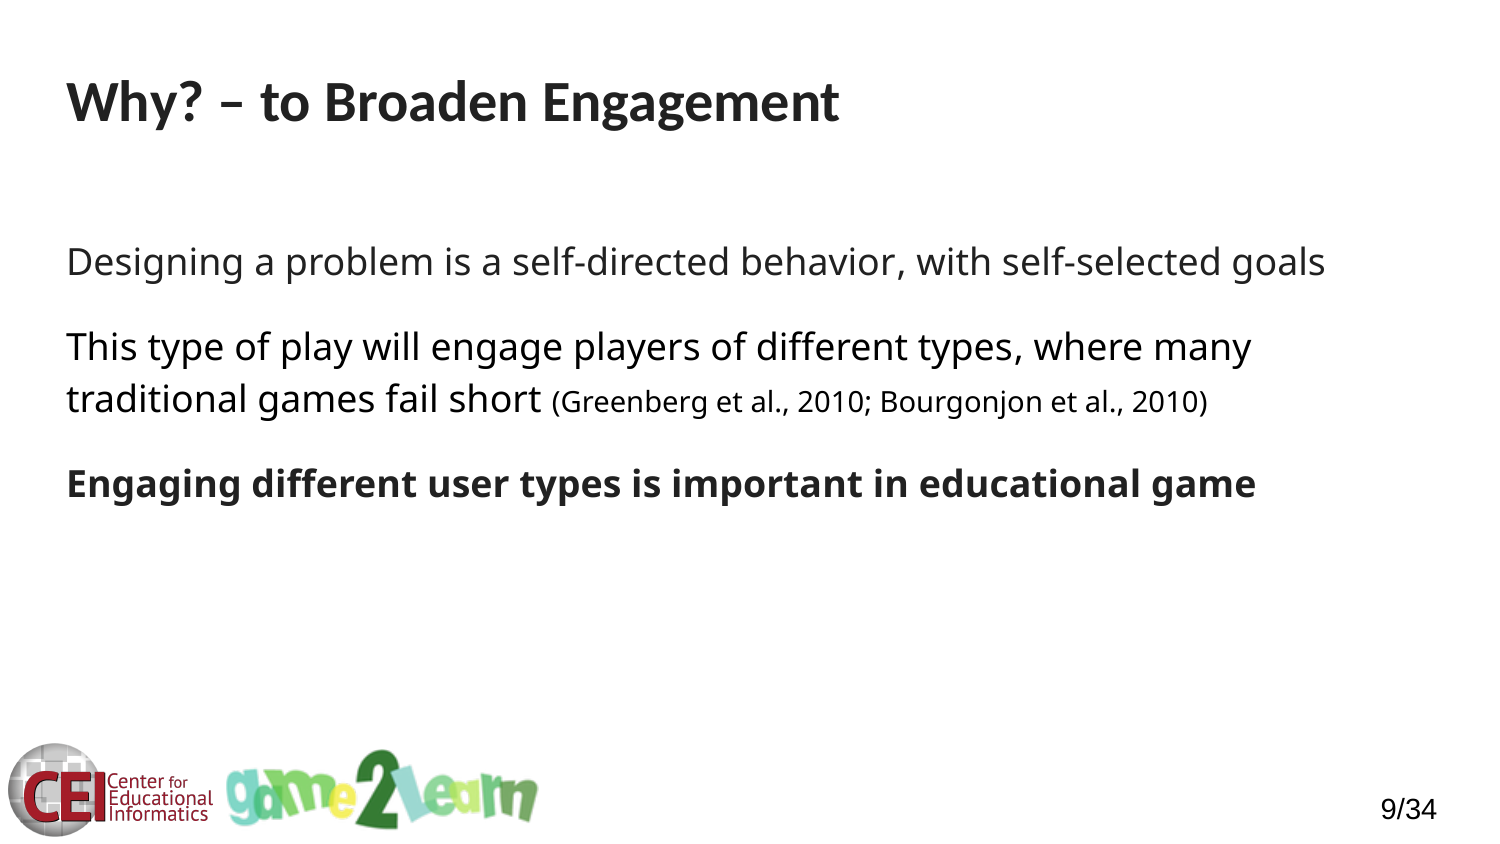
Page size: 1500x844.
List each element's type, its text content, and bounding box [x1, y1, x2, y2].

picture [8, 743, 213, 837]
picture [226, 750, 539, 831]
title Why? – to Broaden Engagement [51, 48, 1449, 180]
text_box 9/34 [1365, 783, 1479, 833]
list Designing a problem is a self-directed behavior, with self-selected goals This type of play will engage players of different types, where many traditional games fail short (Greenberg et al., 2010; Bourgonjon et al., 2010) Engaging different user types is important in educational game [51, 216, 1449, 750]
